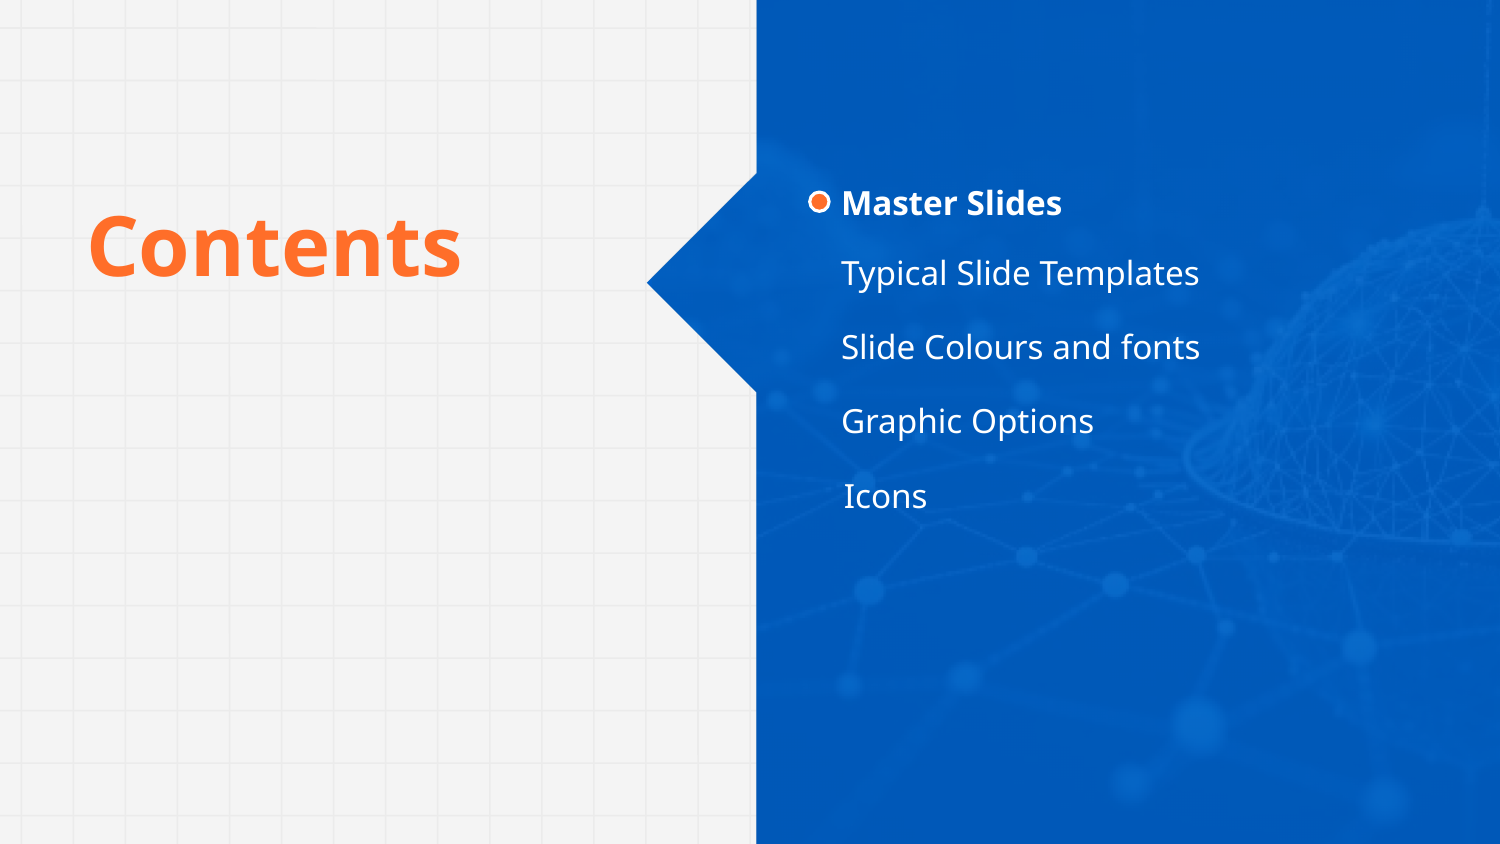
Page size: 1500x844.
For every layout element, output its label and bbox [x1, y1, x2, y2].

picture [646, 0, 1500, 844]
text_box [0, 0, 644, 844]
